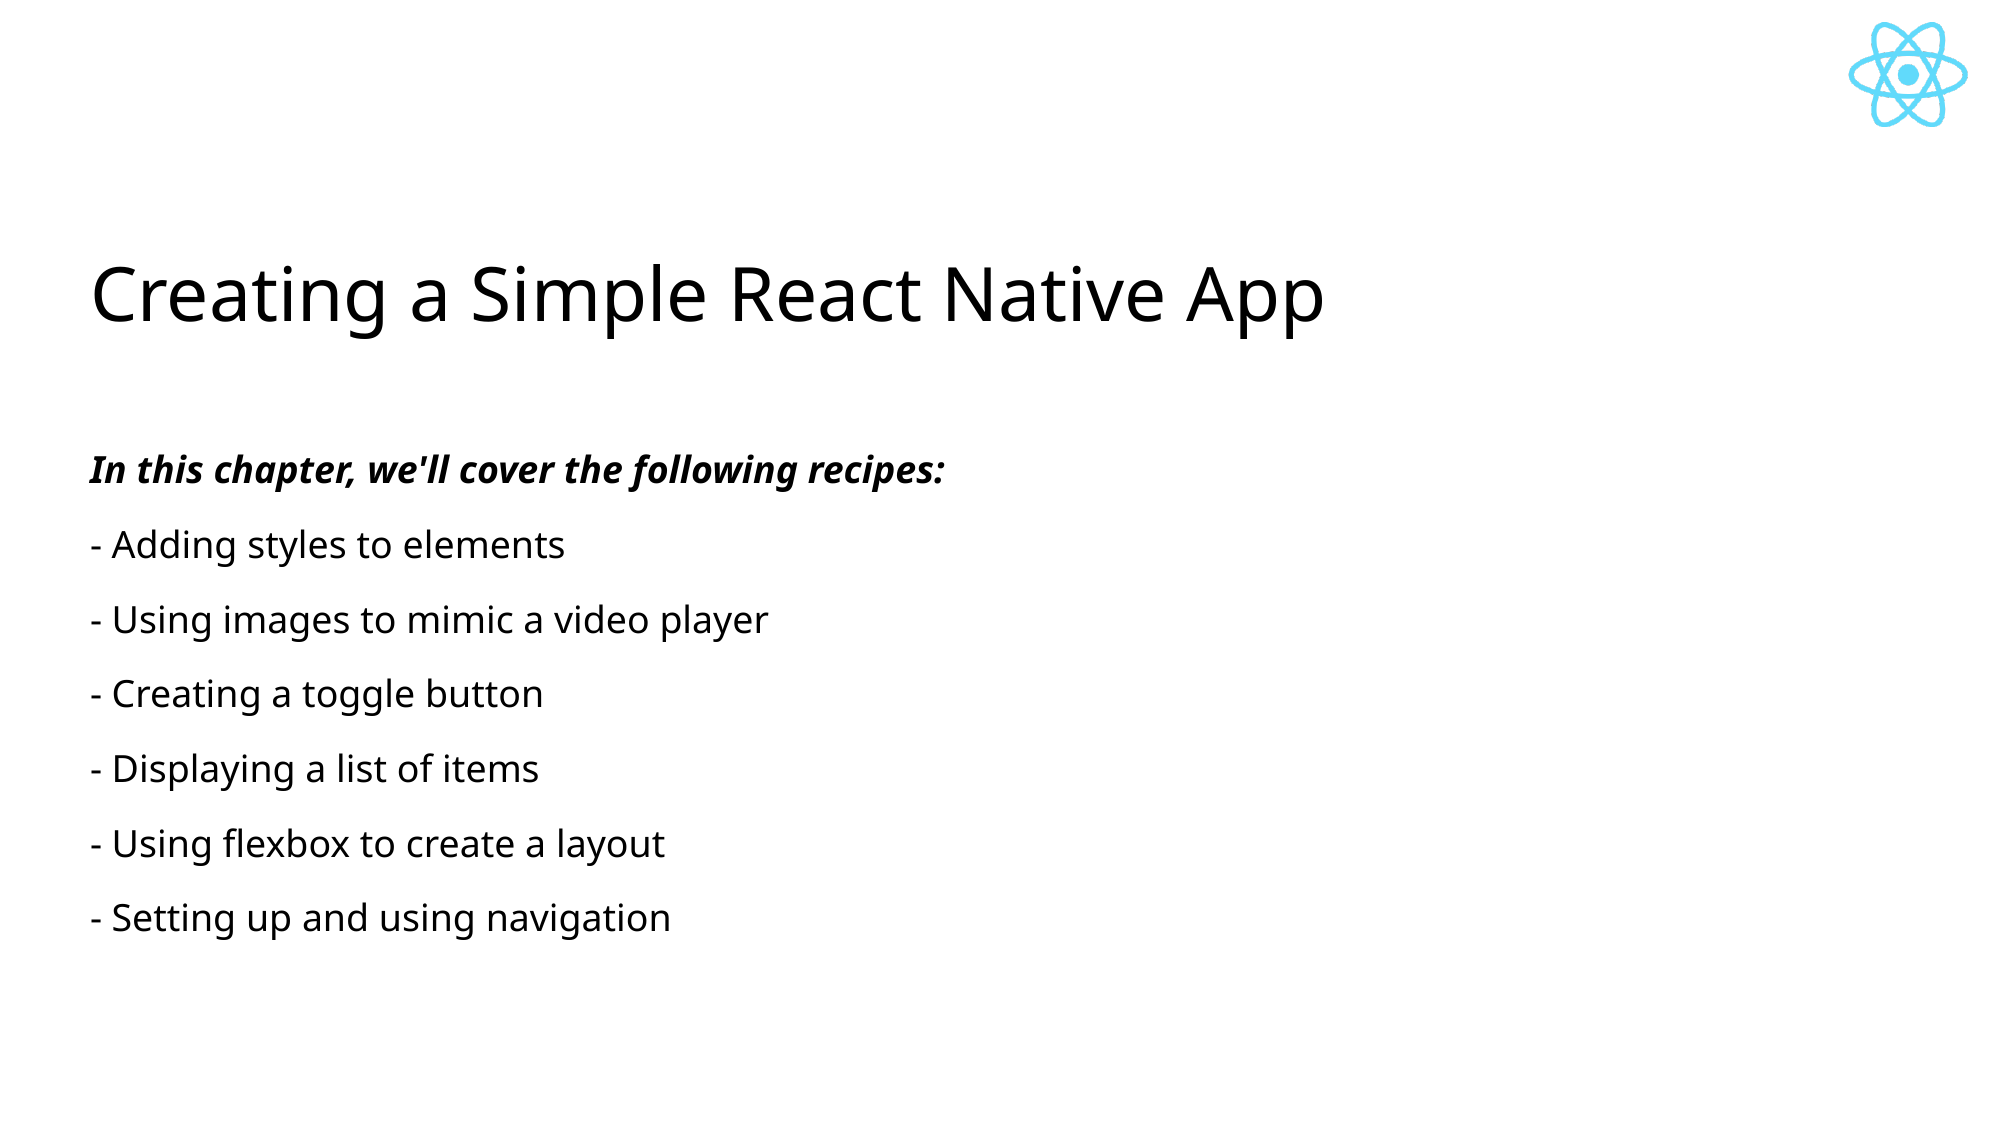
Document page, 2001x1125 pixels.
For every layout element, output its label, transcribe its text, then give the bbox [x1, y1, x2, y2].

list In this chapter, we'll cover the following recipes: - Adding styles to elements - Using images to mimic a video player - Creating a toggle button - Displaying a list of items - Using flexbox to create a layout - Setting up and using navigation [75, 416, 1236, 975]
title Creating a Simple React Native App [75, 149, 1535, 408]
picture [1847, 22, 1969, 127]
